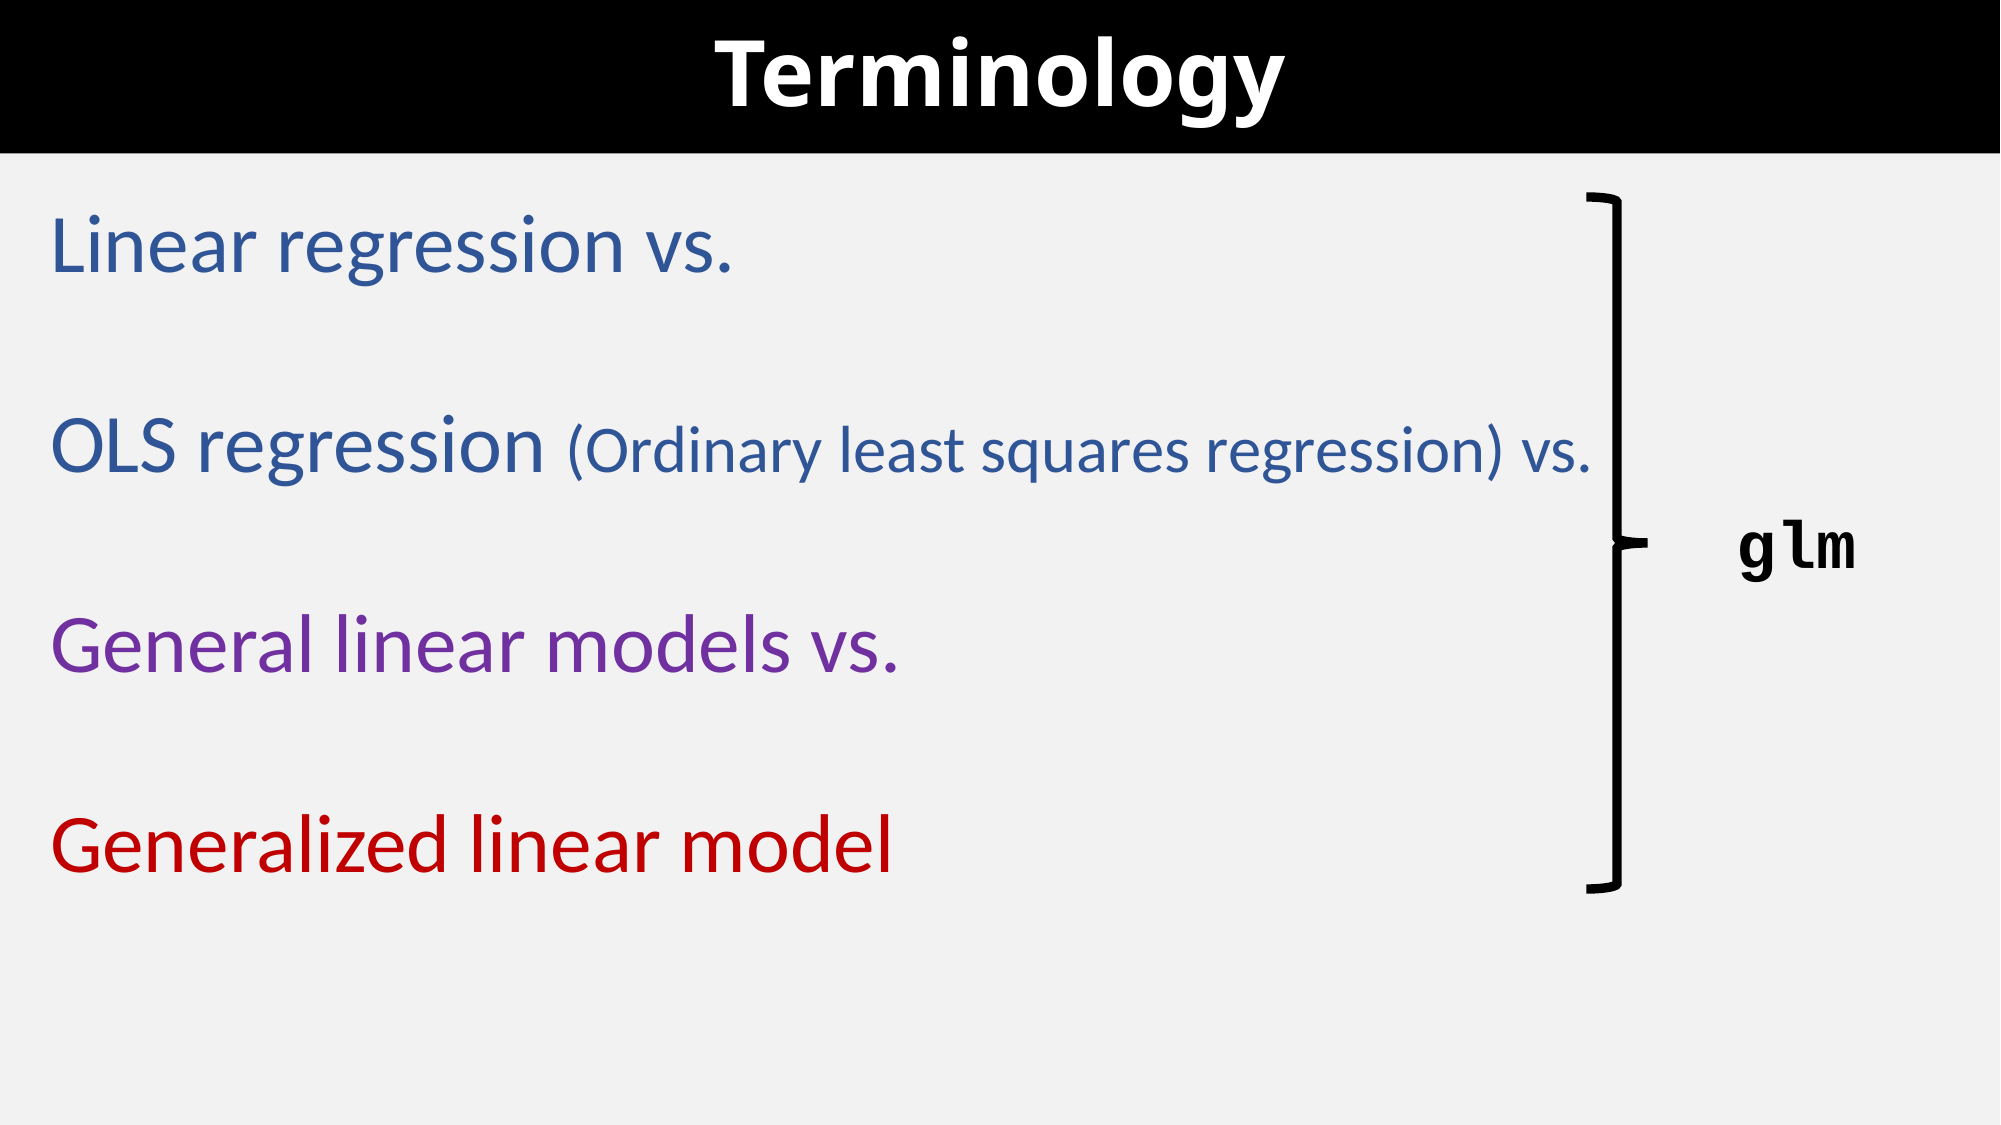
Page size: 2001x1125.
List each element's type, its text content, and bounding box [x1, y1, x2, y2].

title Terminology [0, 0, 2000, 154]
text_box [1586, 196, 1873, 889]
text_box Linear regression vs. OLS regression (Ordinary least squares regression) vs. General linear models vs. Generalized linear model [35, 181, 1873, 897]
